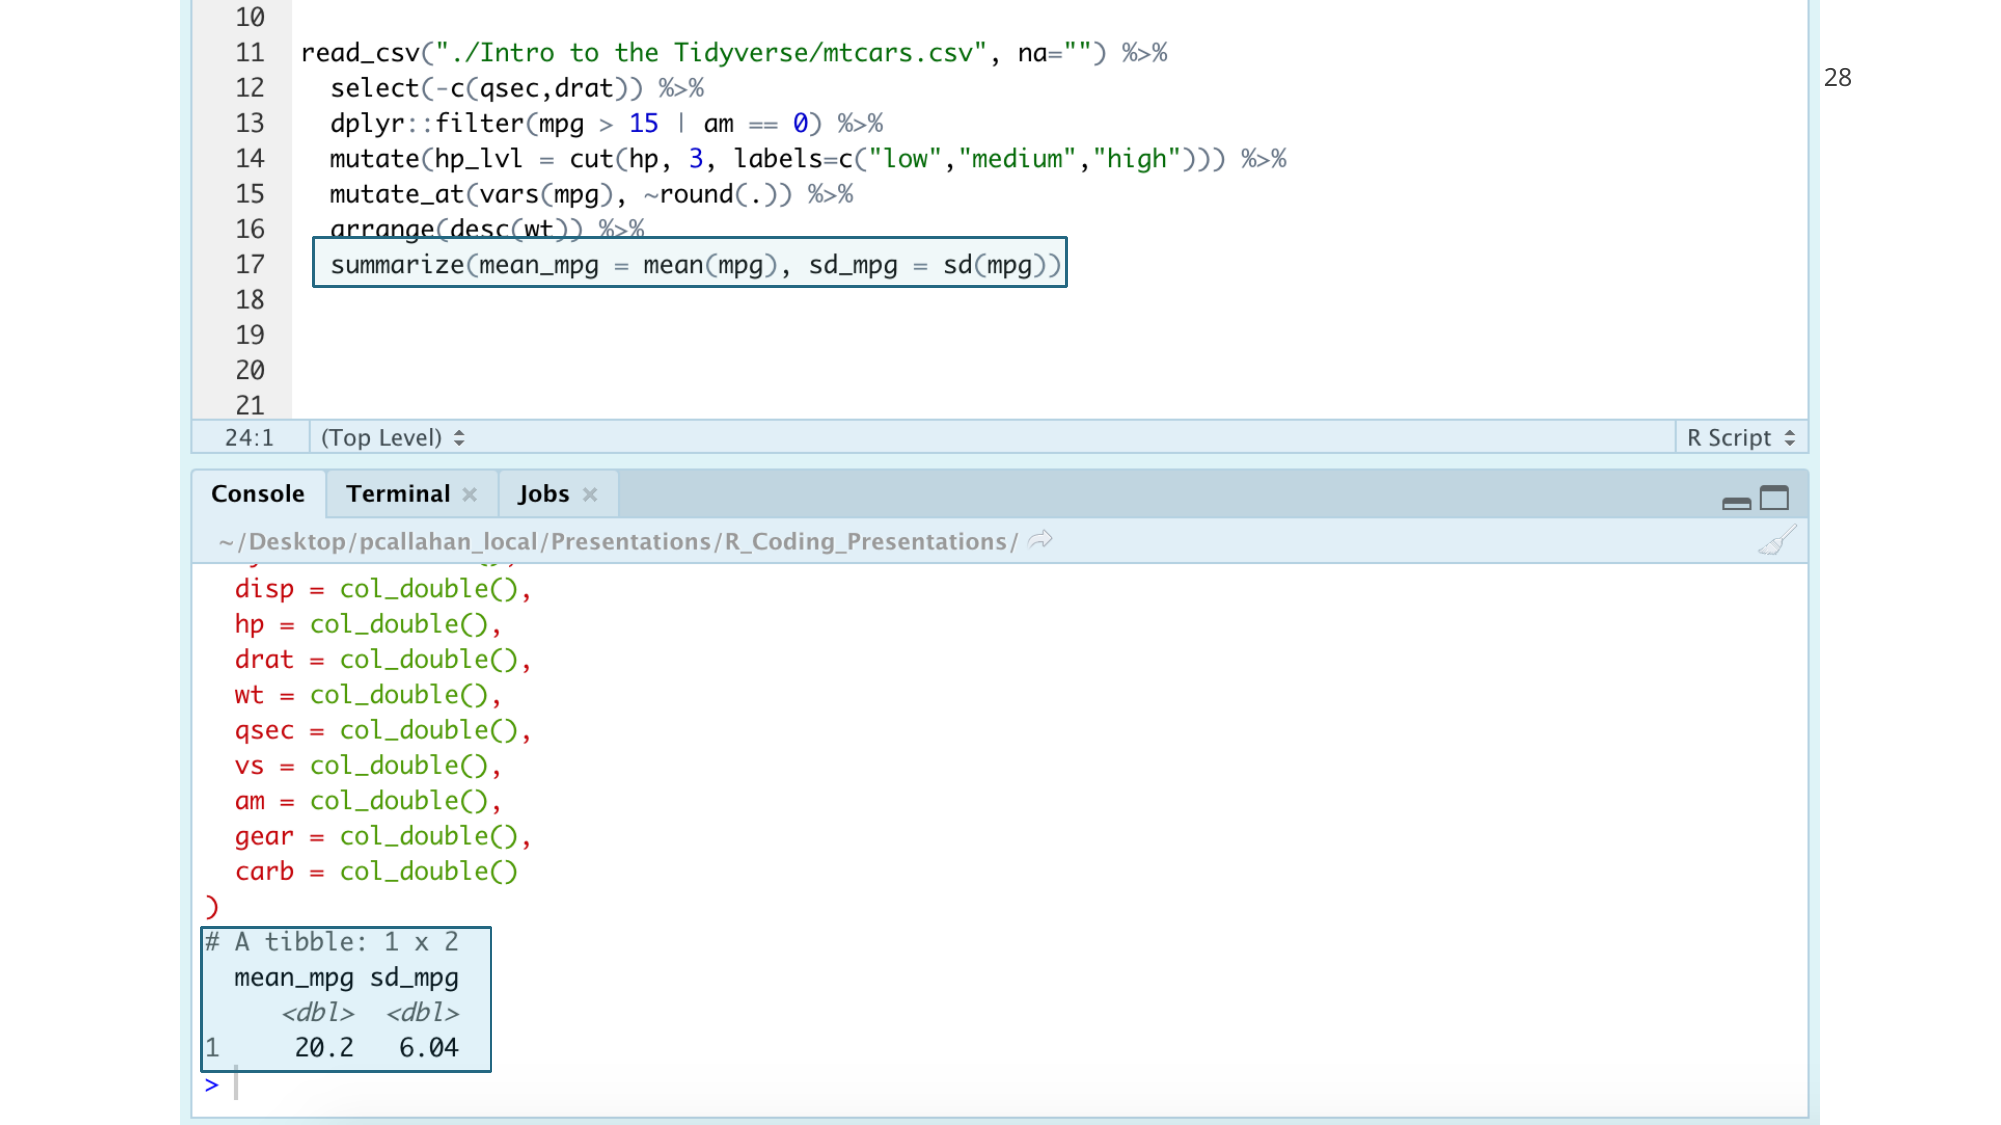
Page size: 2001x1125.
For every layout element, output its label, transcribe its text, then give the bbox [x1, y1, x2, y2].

slide_number 28 [1821, 52, 1868, 105]
picture [179, 0, 1821, 1125]
